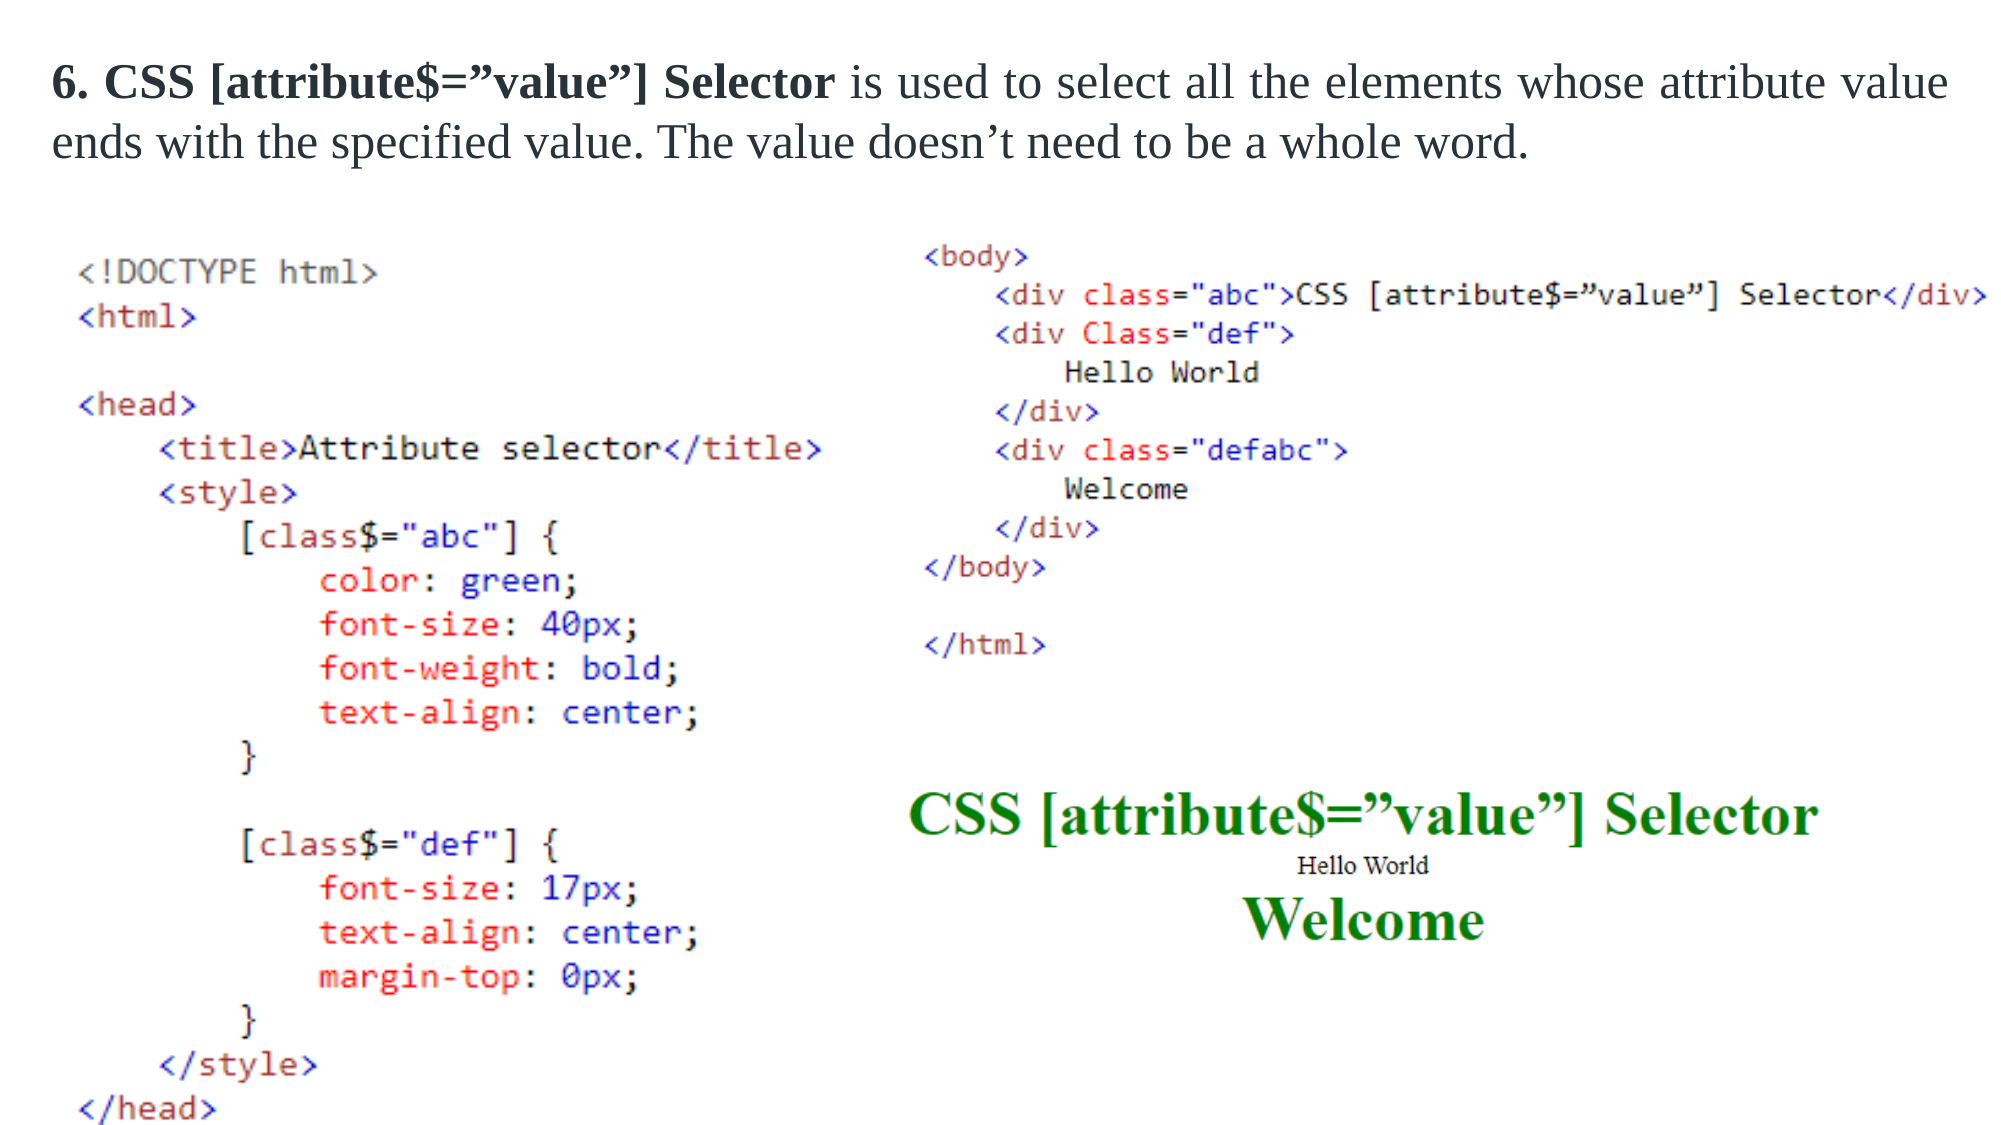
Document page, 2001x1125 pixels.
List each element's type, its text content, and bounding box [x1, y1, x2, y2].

picture [919, 234, 1997, 672]
picture [65, 245, 838, 1125]
text_box 6. CSS [attribute$=”value”] Selector is used to select all the elements whose attribute value ends with the specified value. The value doesn’t need to be a whole word. [36, 41, 1966, 176]
picture [902, 780, 1828, 967]
